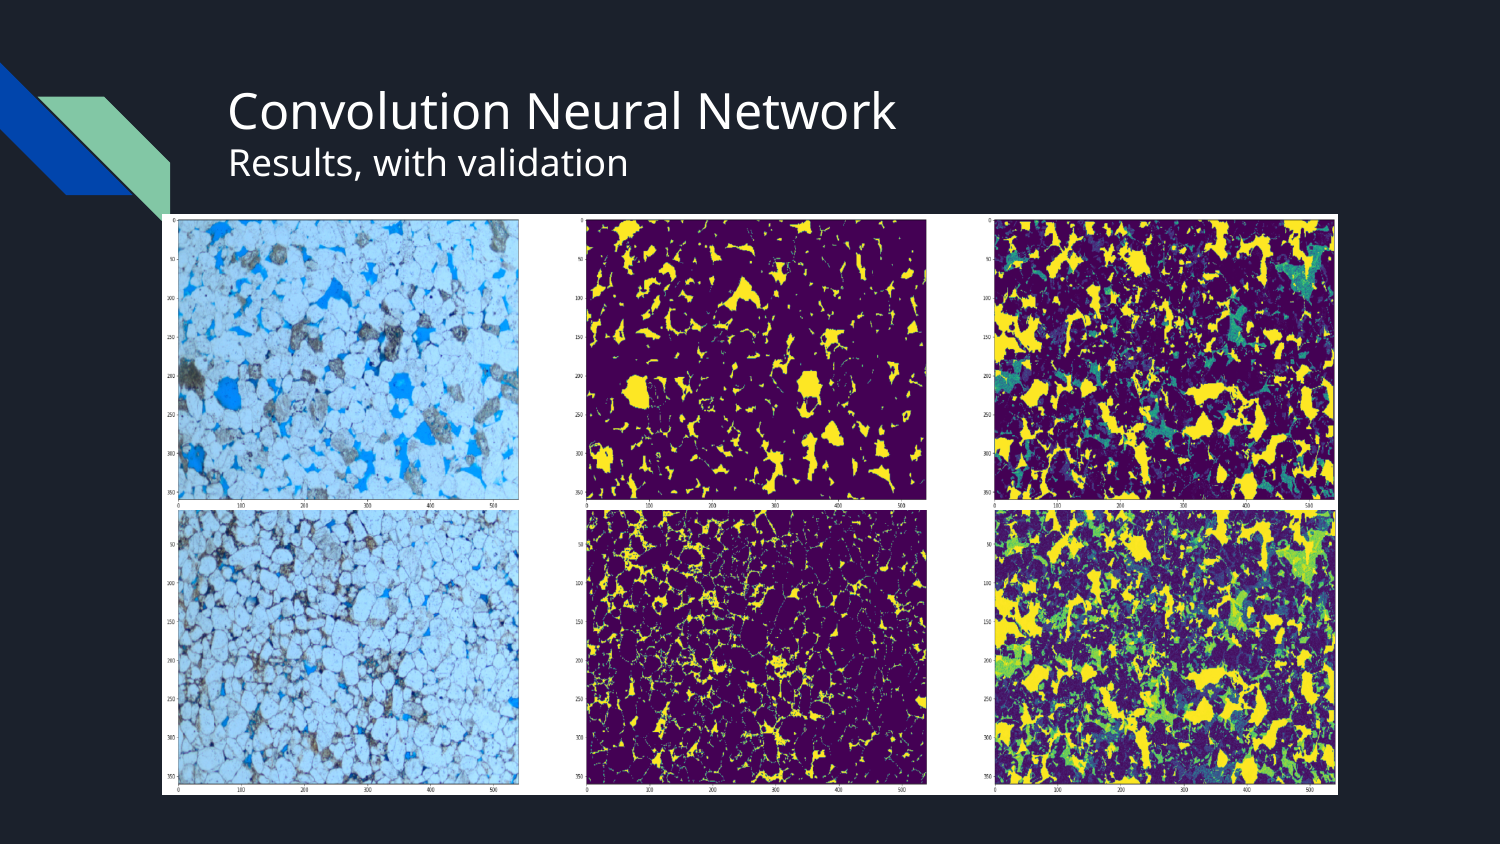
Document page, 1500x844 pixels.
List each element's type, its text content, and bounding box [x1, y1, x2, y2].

title Convolution Neural Network Results, with validation [212, 64, 1368, 215]
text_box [162, 214, 1338, 795]
